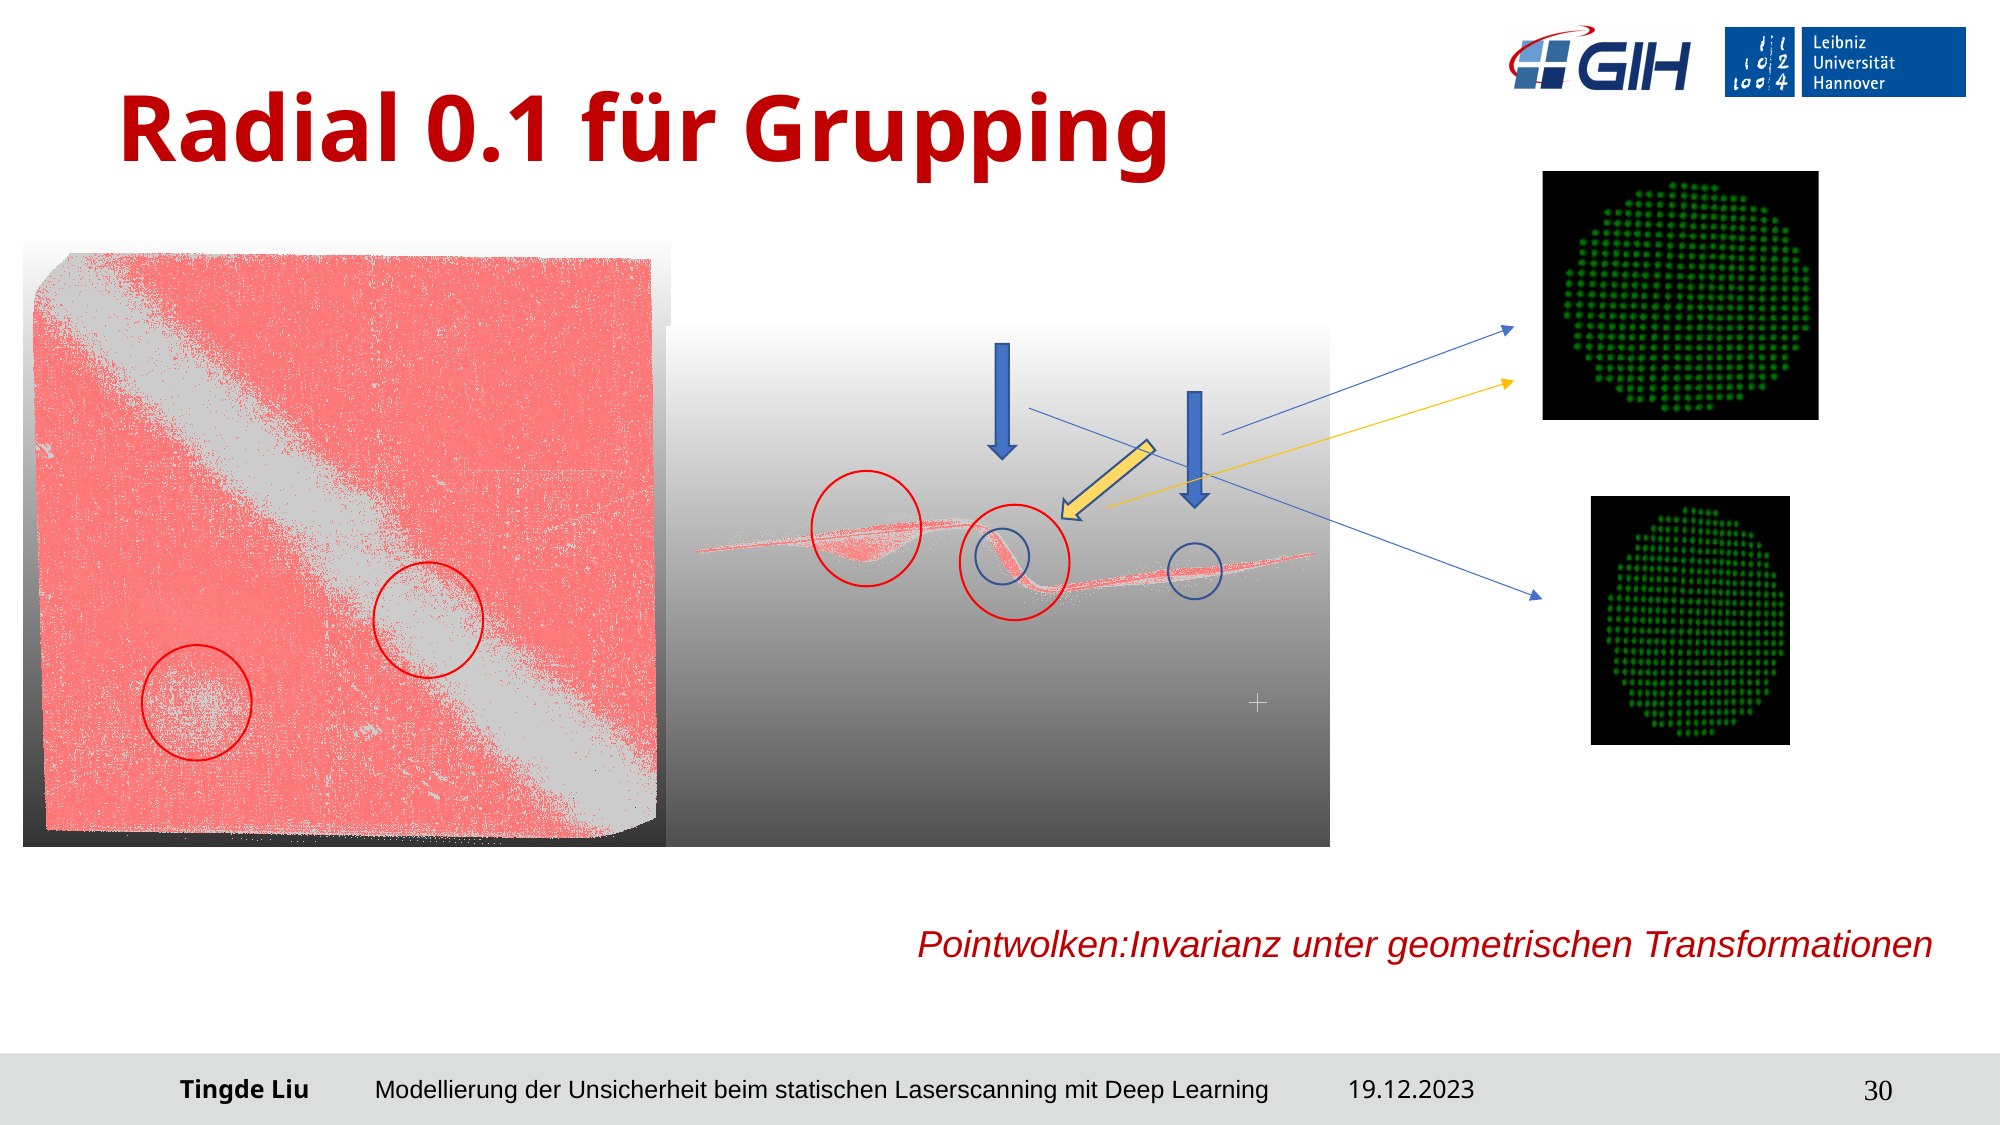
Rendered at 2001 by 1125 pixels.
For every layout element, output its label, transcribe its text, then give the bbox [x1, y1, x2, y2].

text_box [1106, 380, 1515, 508]
footer 30 [1756, 1053, 2000, 1125]
title Radial 0.1 für Grupping [101, 23, 1827, 241]
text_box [1221, 326, 1515, 380]
picture [23, 240, 1330, 847]
picture [1827, 27, 1966, 97]
picture [1590, 496, 1790, 745]
picture [1542, 171, 1819, 420]
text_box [1029, 408, 1543, 600]
text_box Pointwolken:Invarianz unter geometrischen Transformationen [902, 912, 1961, 973]
